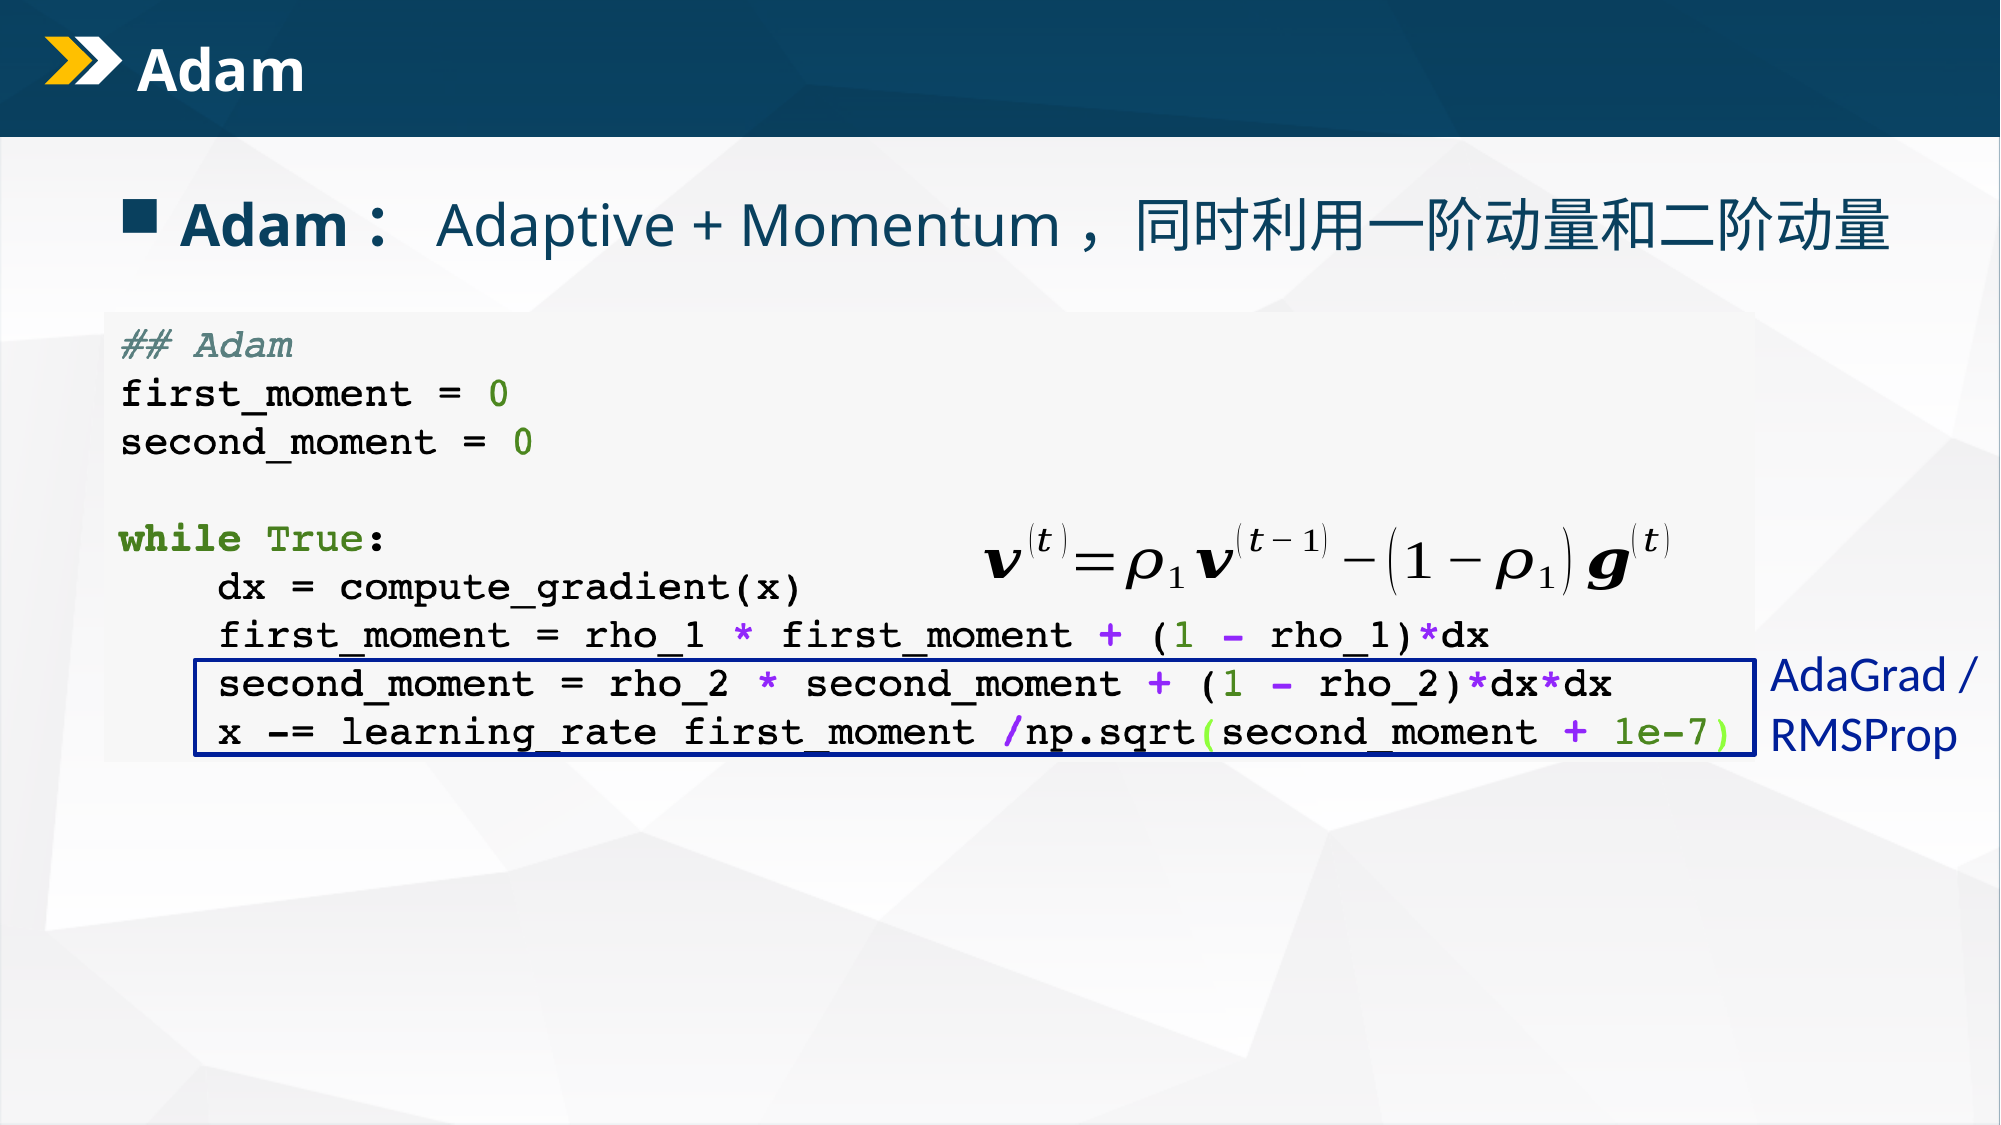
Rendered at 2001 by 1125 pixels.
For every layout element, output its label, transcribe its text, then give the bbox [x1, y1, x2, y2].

text_box AdaGrad / RMSProp [1760, 633, 2000, 769]
title Adam [122, 33, 1755, 124]
picture [0, 0, 2000, 1125]
